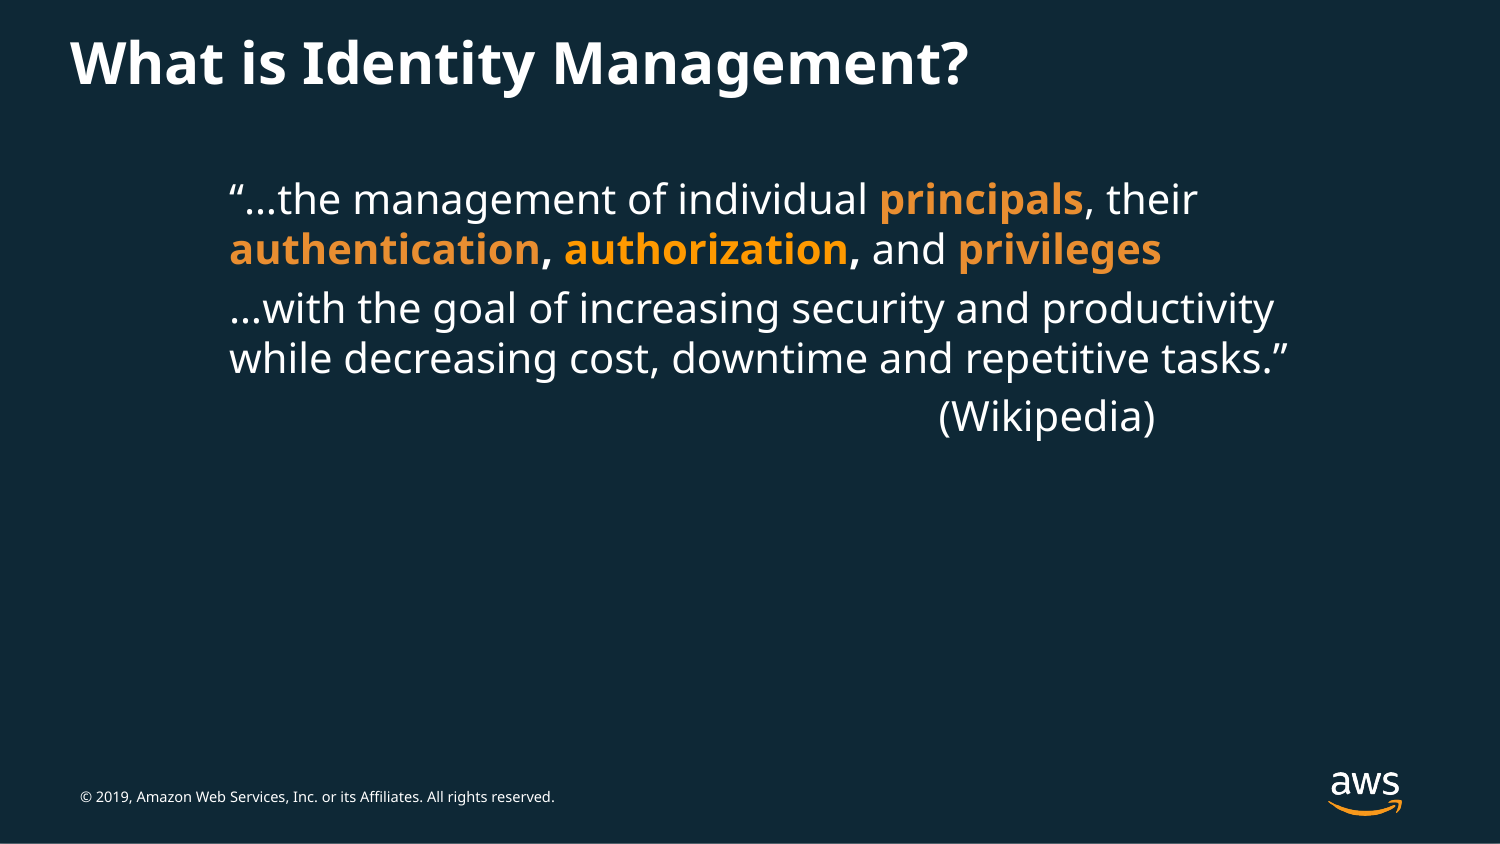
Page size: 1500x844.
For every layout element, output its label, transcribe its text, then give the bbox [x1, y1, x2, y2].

title What is Identity Management? [55, 18, 1402, 109]
list “…the management of individual principals, their authentication, authorization, and privileges …with the goal of increasing security and productivity while decreasing cost, downtime and repetitive tasks.” (Wikipedia) [214, 165, 1348, 749]
picture [1328, 772, 1402, 816]
